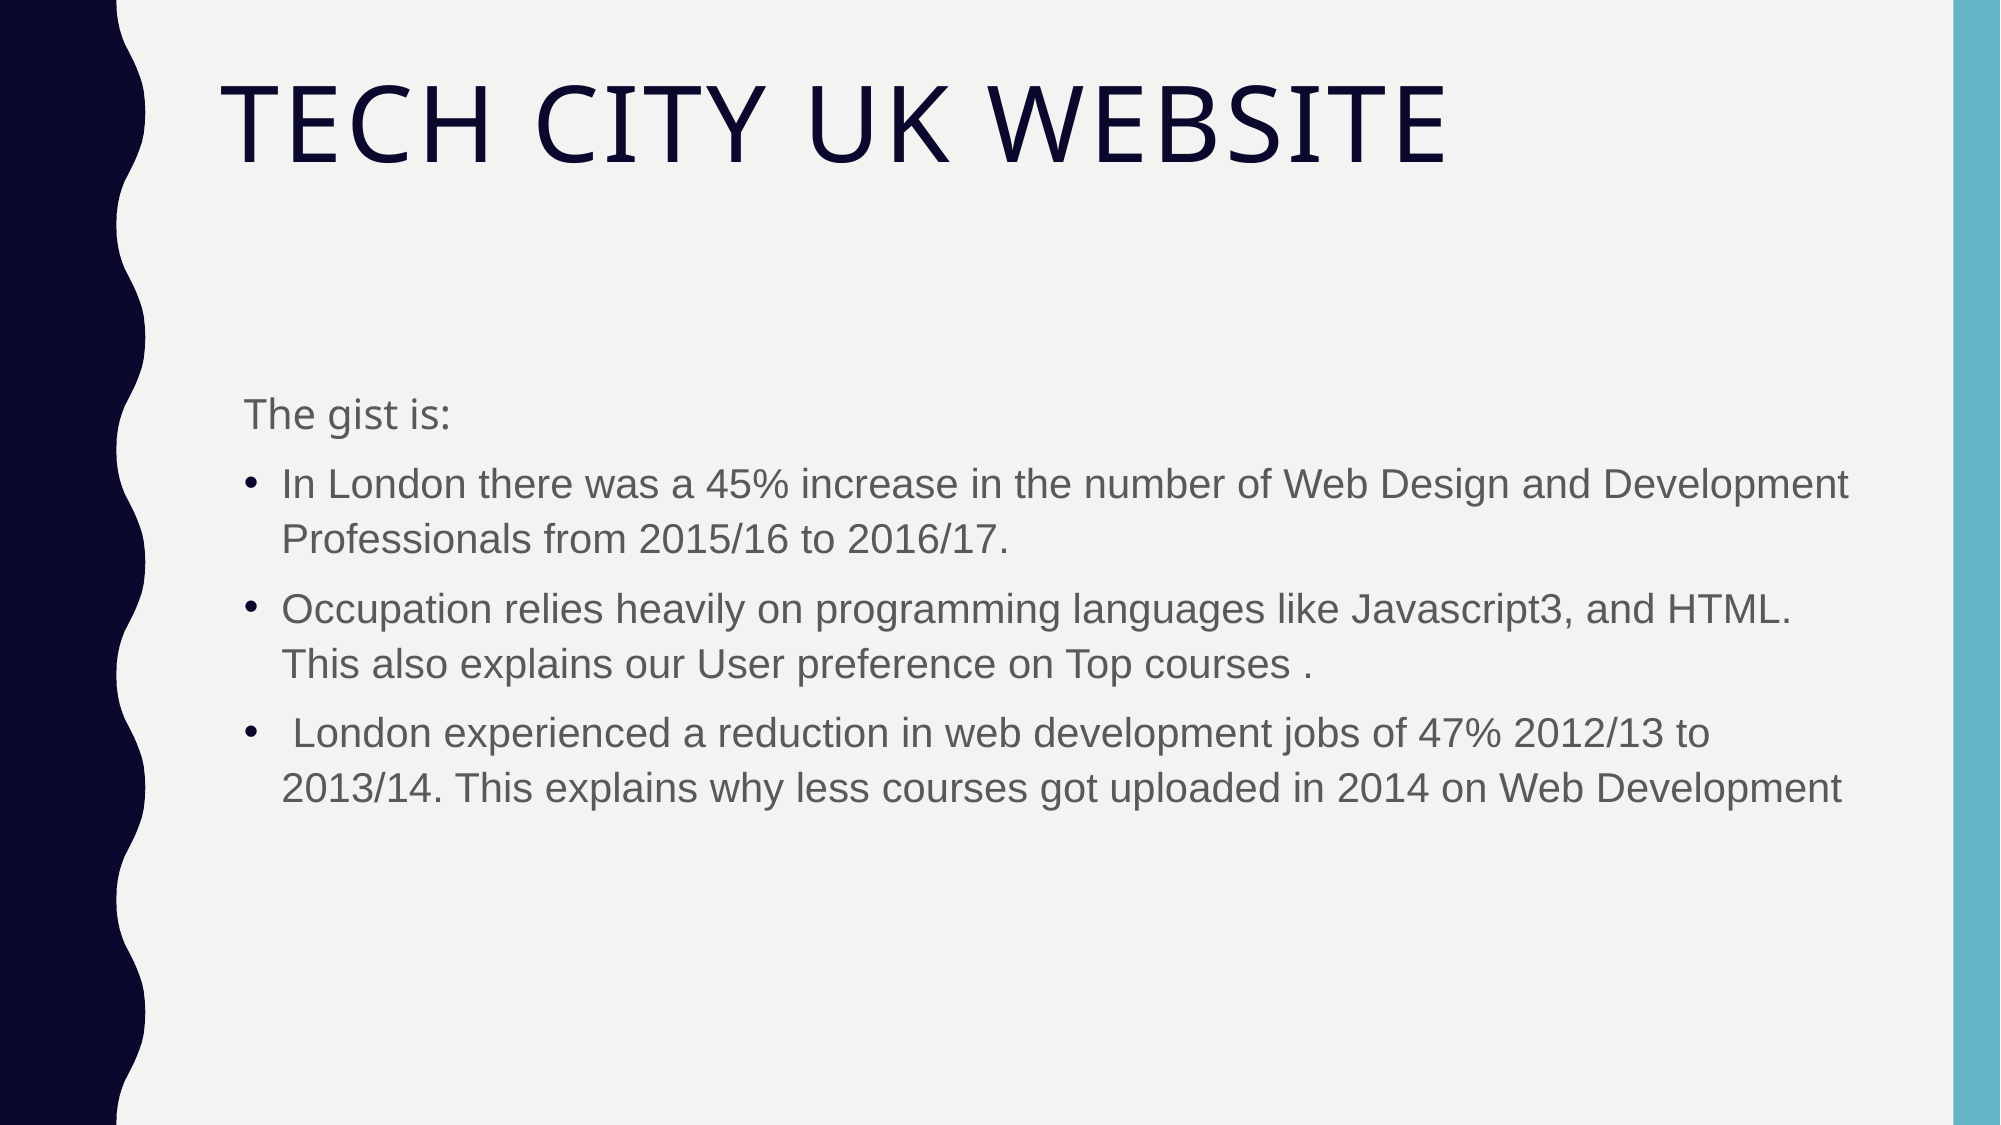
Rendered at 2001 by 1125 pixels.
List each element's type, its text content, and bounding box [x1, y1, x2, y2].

list The gist is: In London there was a 45% increase in the number of Web Design and Development Professionals from 2015/16 to 2016/17. Occupation relies heavily on programming languages like Javascript3, and HTML. This also explains our User preference on Top courses . London experienced a reduction in web development jobs of 47% 2012/13 to 2013/14. This explains why less courses got uploaded in 2014 on Web Development [228, 375, 1878, 969]
title Tech City UK website [205, 62, 1875, 308]
